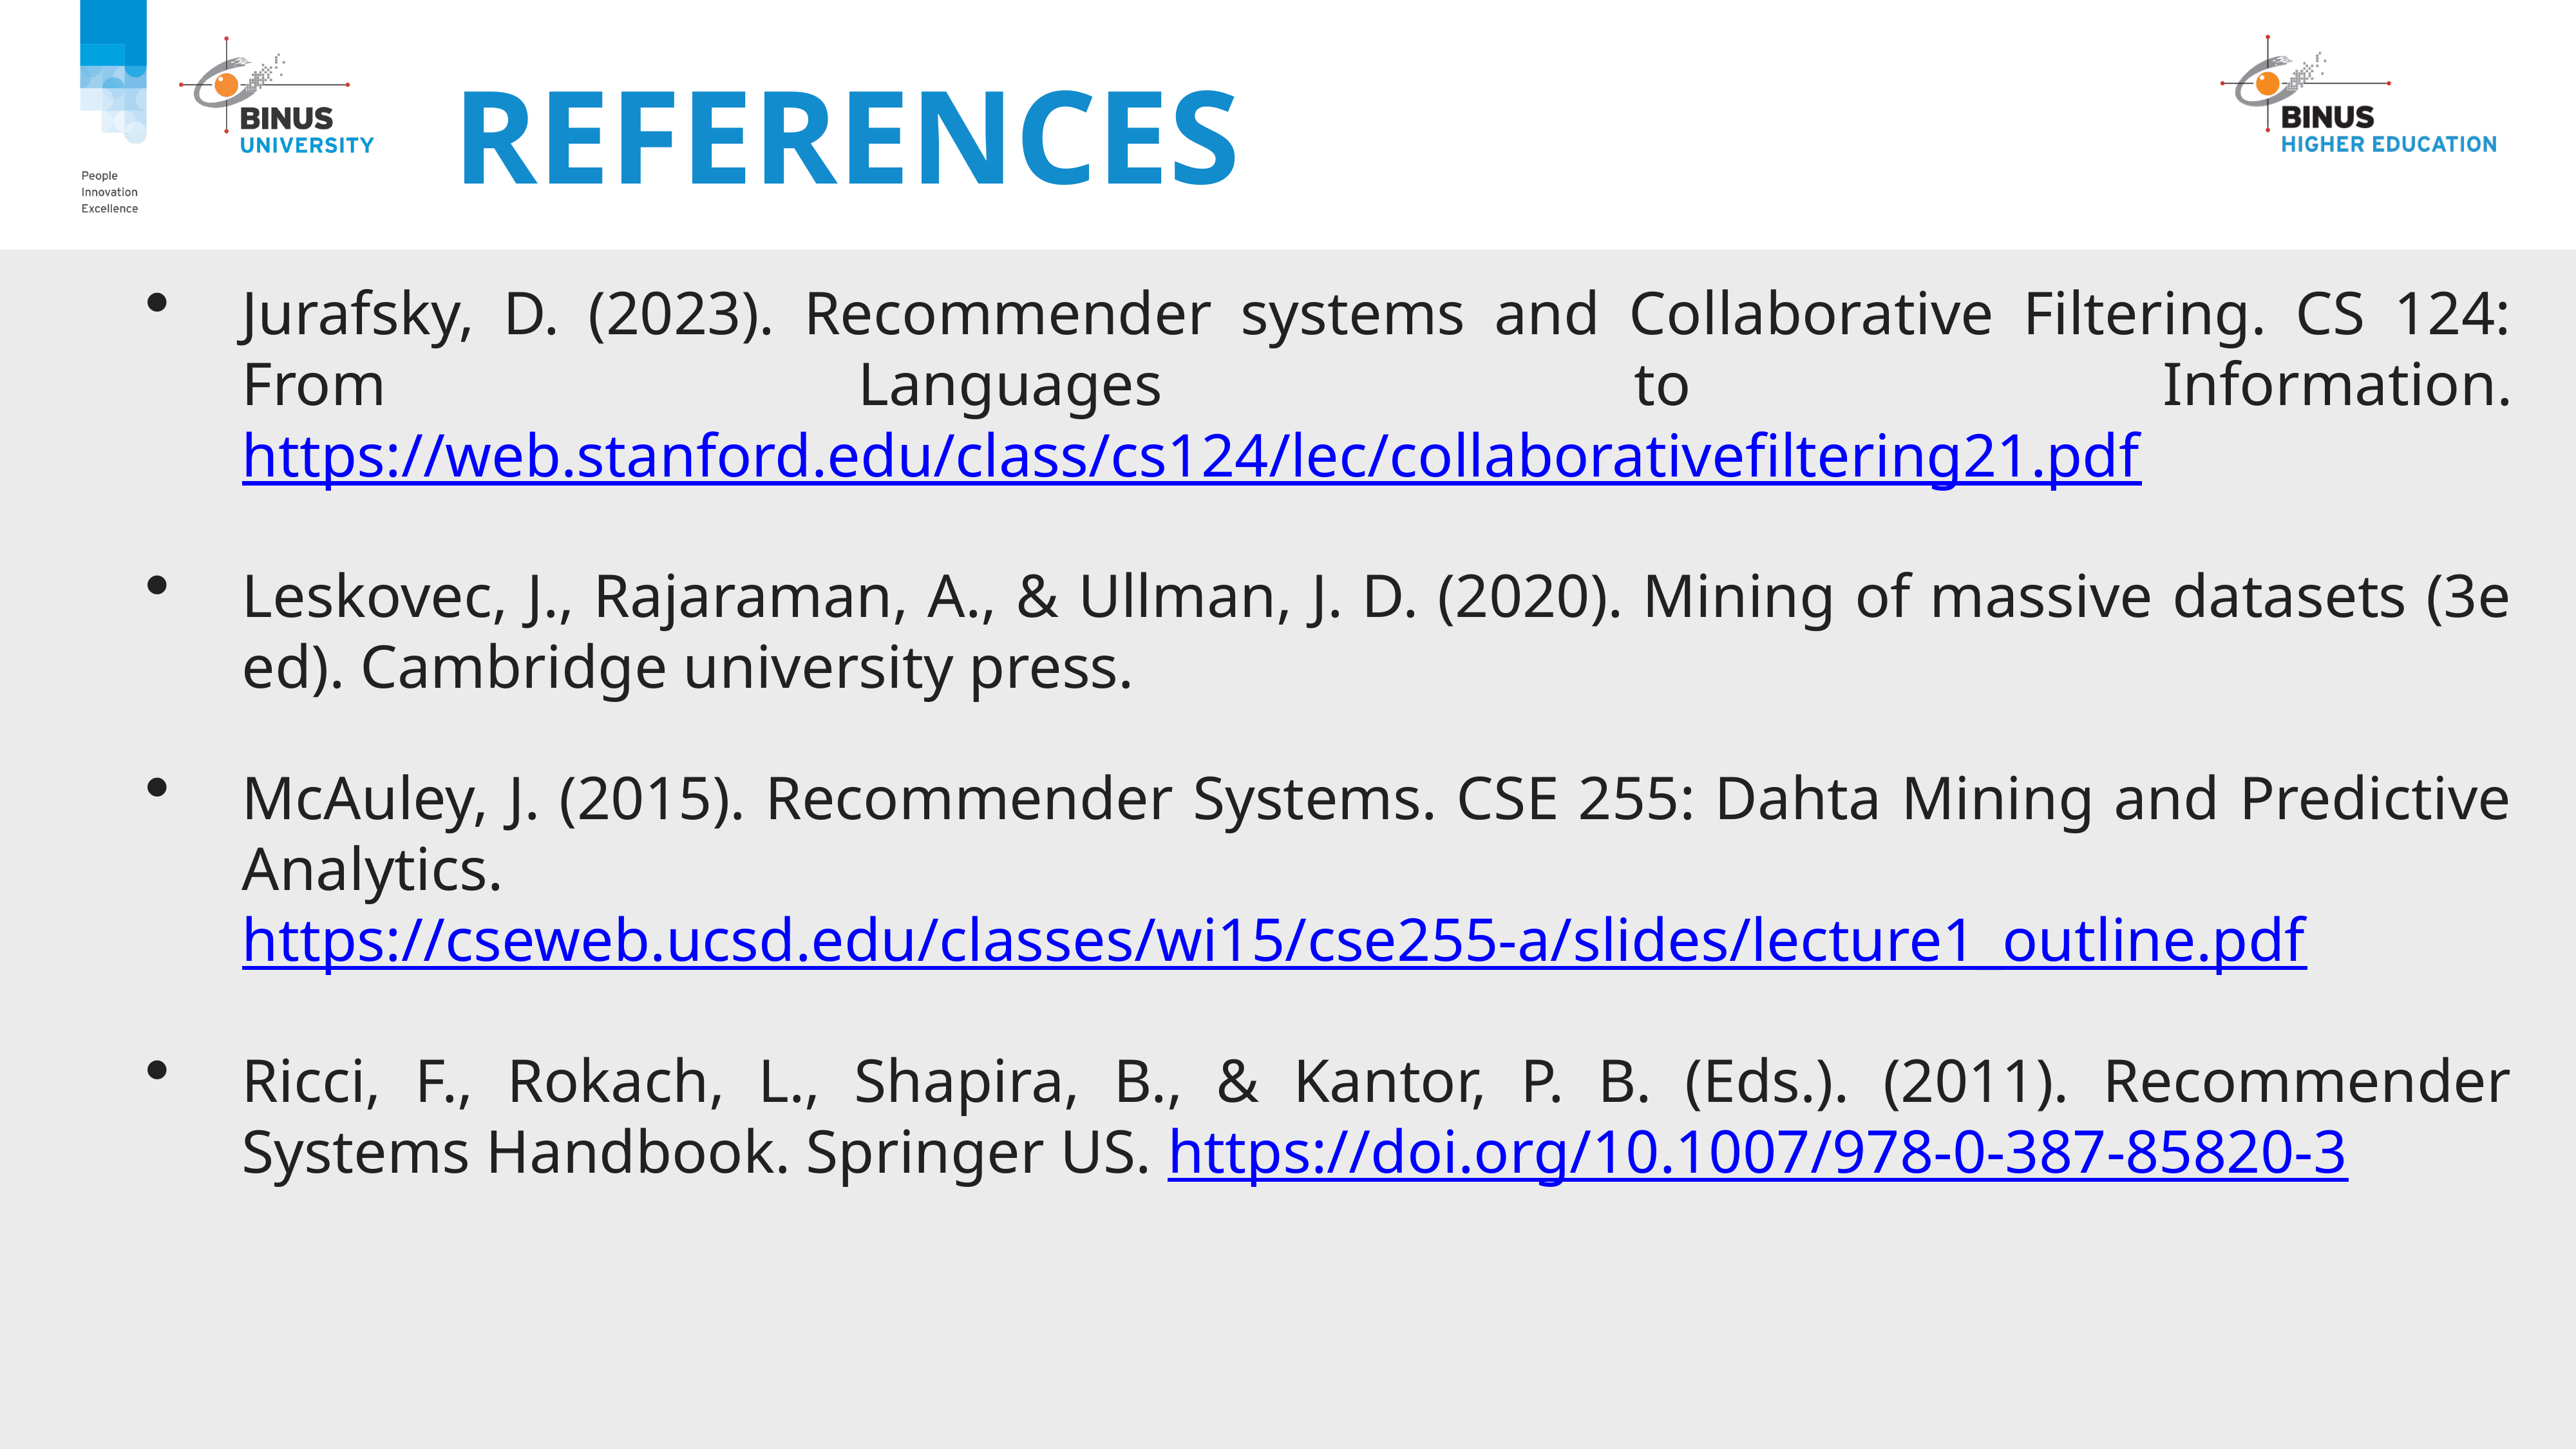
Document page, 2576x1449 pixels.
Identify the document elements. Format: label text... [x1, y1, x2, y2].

title References [448, 79, 2003, 134]
picture [174, 25, 374, 161]
picture [81, 146, 146, 213]
picture [2199, 0, 2496, 156]
list Jurafsky, D. (2023). Recommender systems and Collaborative Filtering. CS 124: From Languages to Information. https://web.stanford.edu/class/cs124/lec/collaborativefiltering21.pdf Leskovec, J., Rajaraman, A., & Ullman, J. D. (2020). Mining of massive datasets (3e ed). Cambridge university press. McAuley, J. (2015). Recommender Systems. CSE 255: Dahta Mining and Predictive Analytics. https://cseweb.ucsd.edu/classes/wi15/cse255-a/slides/lecture1_outline.pdf Ricci, F., Rokach, L., Shapira, B., & Kantor, P. B. (Eds.). (2011). Recommender Systems Handbook. Springer US. https://doi.org/10.1007/978-0-387-85820-3 [48, 270, 2520, 1449]
picture [80, 66, 147, 144]
